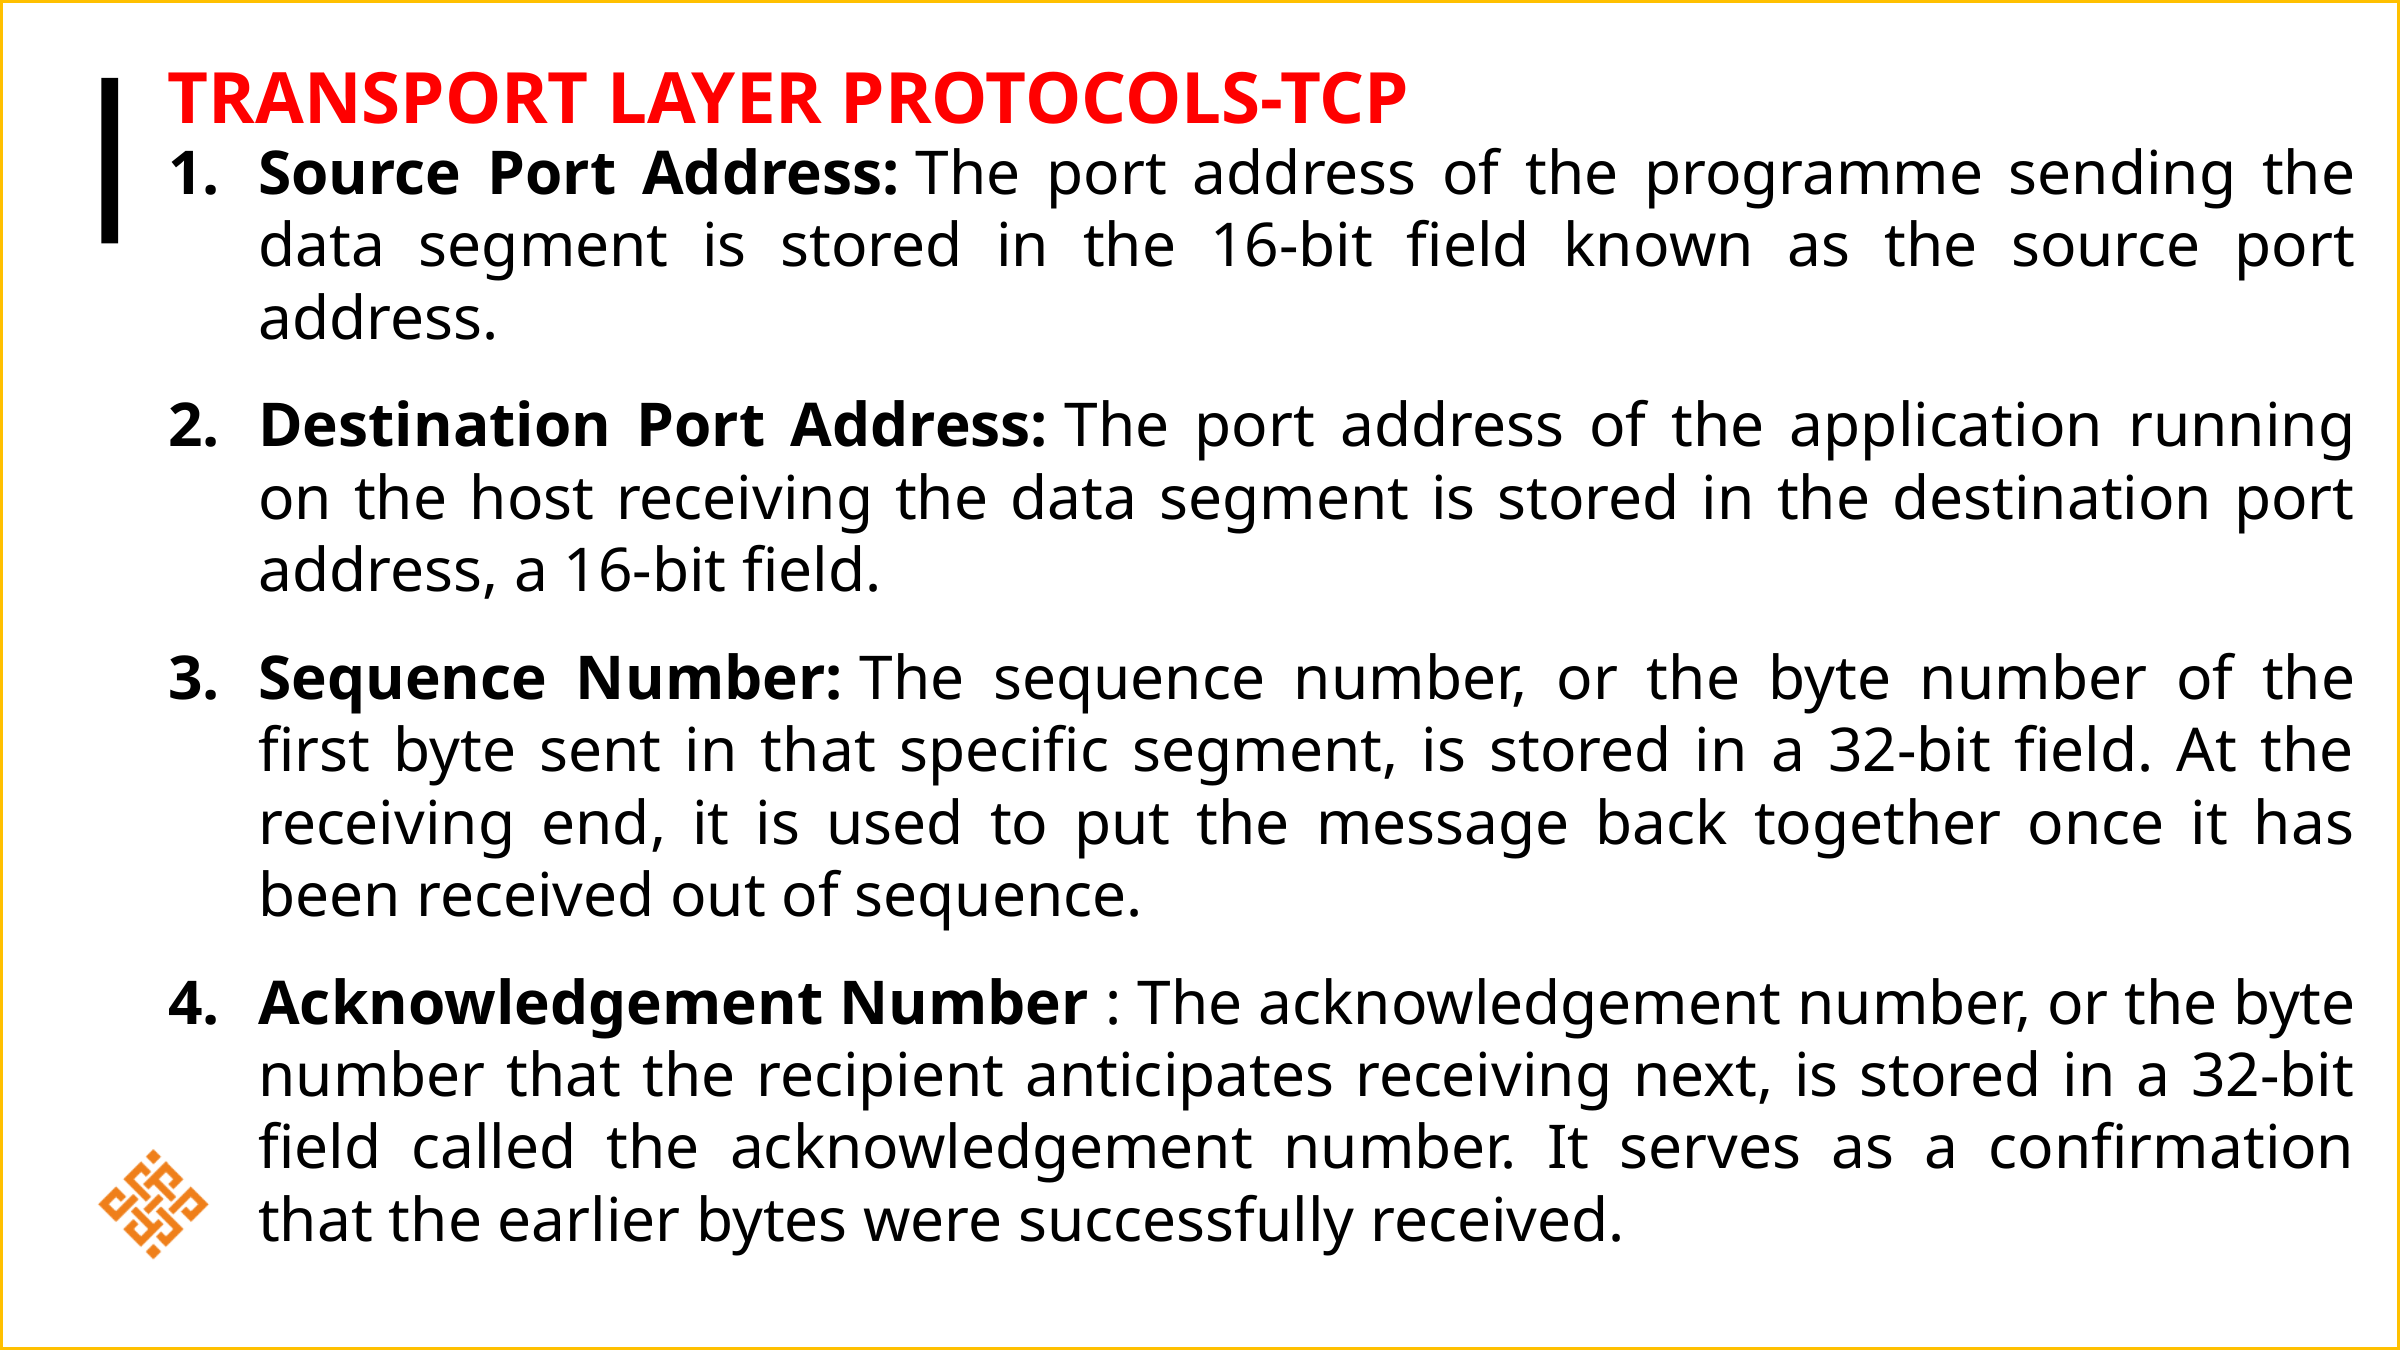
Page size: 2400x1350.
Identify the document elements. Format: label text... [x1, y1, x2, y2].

list Source Port Address: The port address of the programme sending the data segment is stored in the 16-bit field known as the source port address. Destination Port Address: The port address of the application running on the host receiving the data segment is stored in the destination port address, a 16-bit field. Sequence Number: The sequence number, or the byte number of the first byte sent in that specific segment, is stored in a 32-bit field. At the receiving end, it is used to put the message back together once it has been received out of sequence. Acknowledgement Number : The acknowledgement number, or the byte number that the recipient anticipates receiving next, is stored in a 32-bit field called the acknowledgement number. It serves as a confirmation that the earlier bytes were successfully received. [150, 125, 2375, 1173]
picture [75, 1058, 235, 1350]
title Transport Layer Protocols-TCP [150, 12, 1789, 125]
